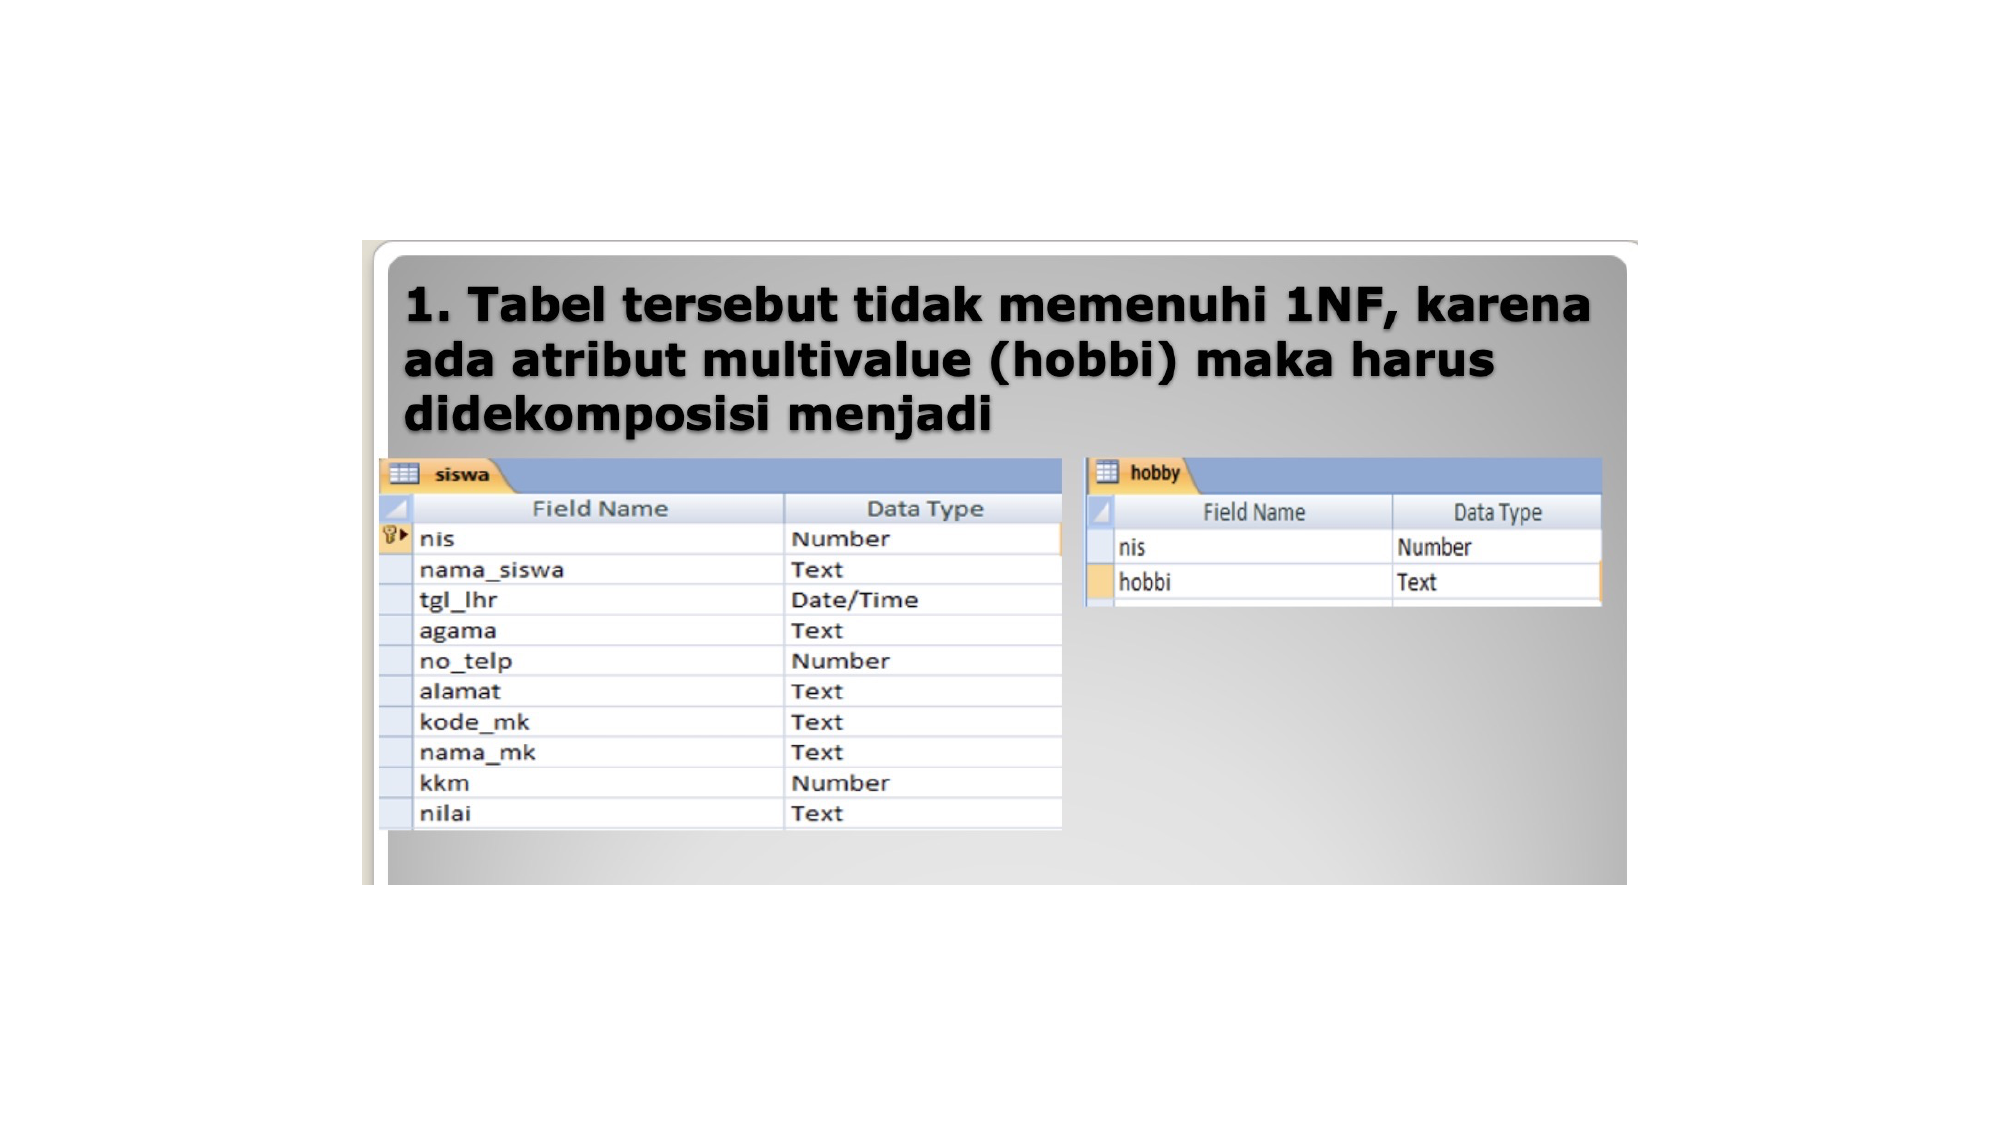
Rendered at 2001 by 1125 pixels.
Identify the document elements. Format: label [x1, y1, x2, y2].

picture [362, 240, 1638, 885]
